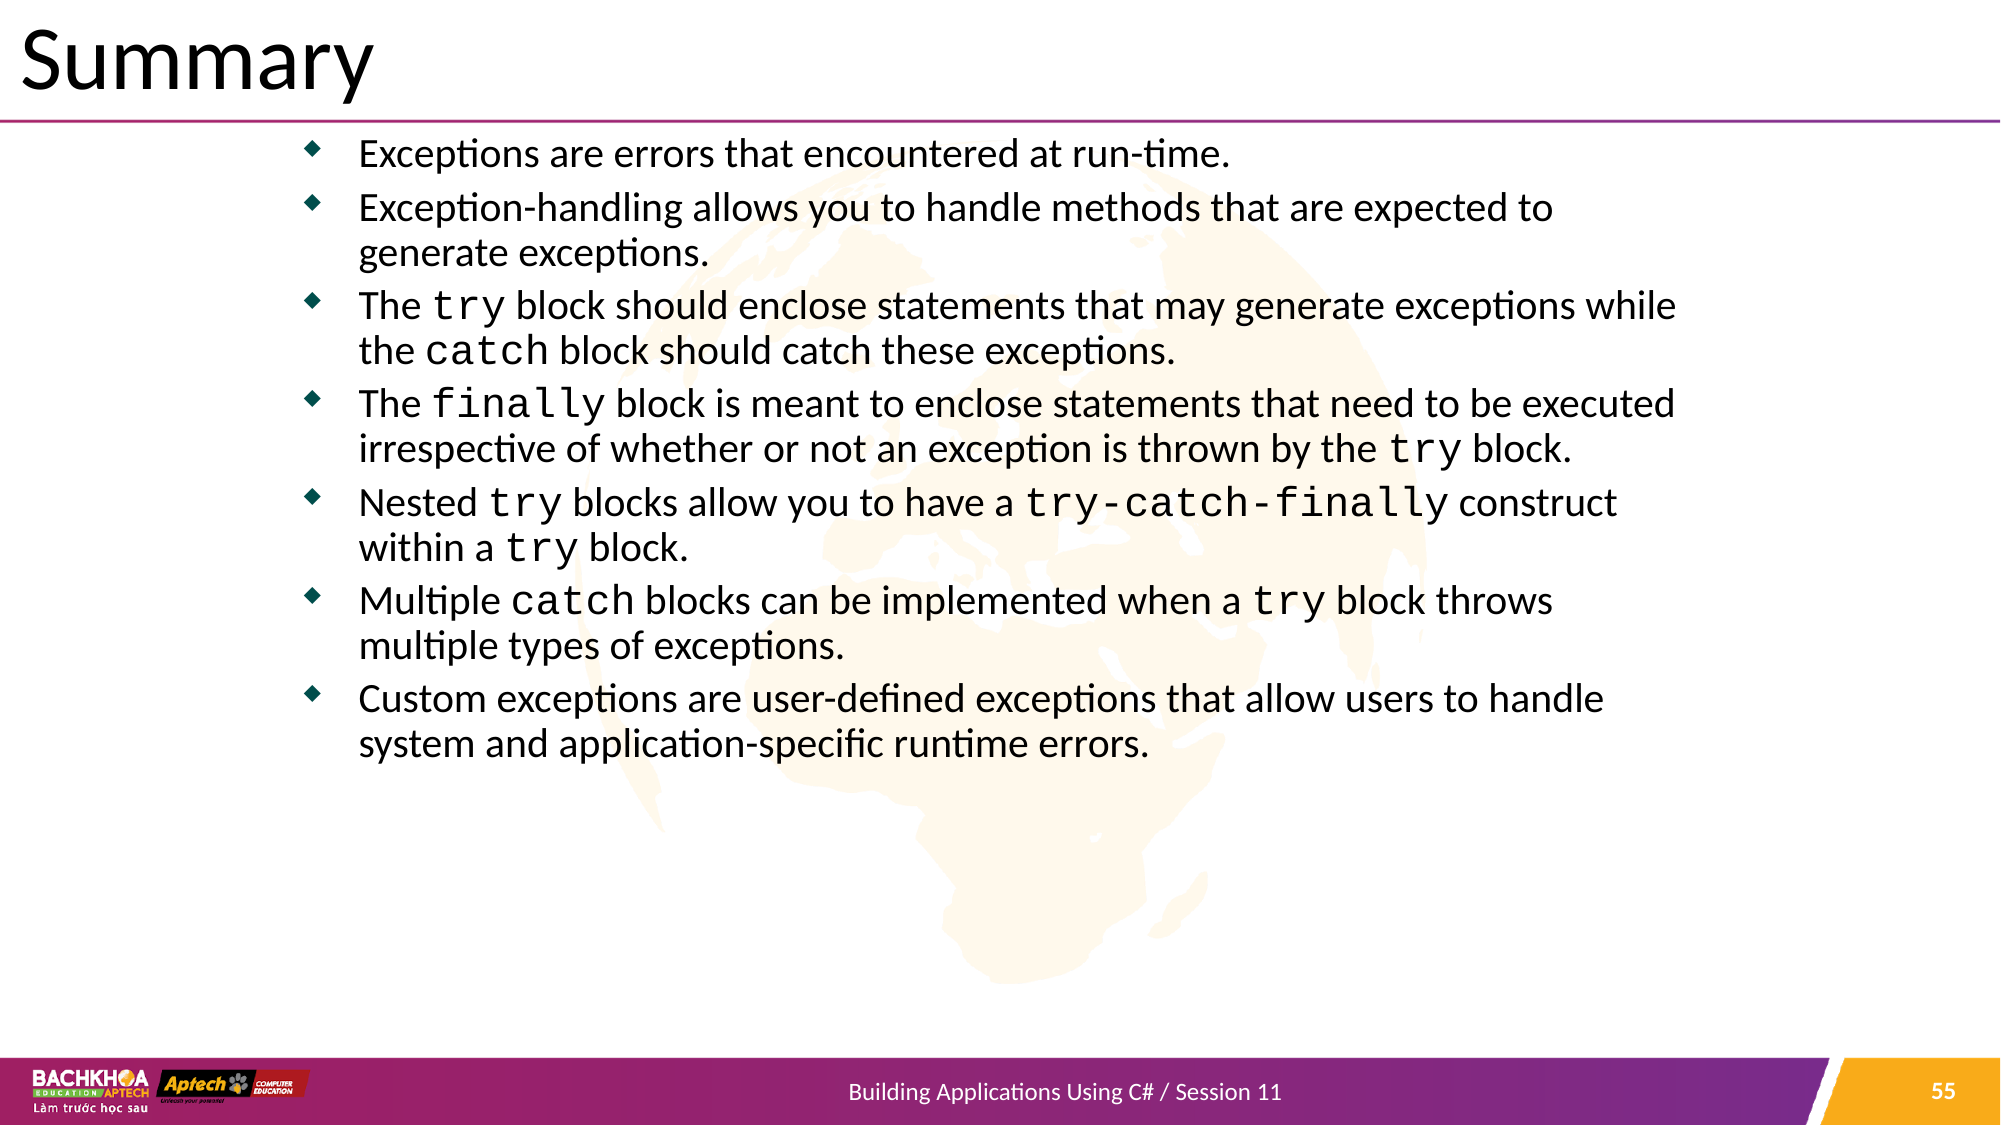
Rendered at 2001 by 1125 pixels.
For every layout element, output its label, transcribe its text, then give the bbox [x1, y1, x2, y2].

title Summary [5, 3, 1993, 116]
text_box Exceptions are errors that encountered at run-time. Exception-handling allows you to handle methods that are expected to generate exceptions. The try block should enclose statements that may generate exceptions while the catch block should catch these exceptions. The finally block is meant to enclose statements that need to be executed irrespective of whether or not an exception is thrown by the try block. Nested try blocks allow you to have a try-catch-finally construct within a try block. Multiple catch blocks can be implemented when a try block throws multiple types of exceptions. Custom exceptions are user-defined exceptions that allow users to handle system and application-specific runtime errors. [287, 124, 1713, 850]
footer Building Applications Using C# / Session 11 [324, 1060, 1813, 1120]
picture [0, 0, 2001, 1125]
slide_number 55 [1899, 1059, 1988, 1120]
